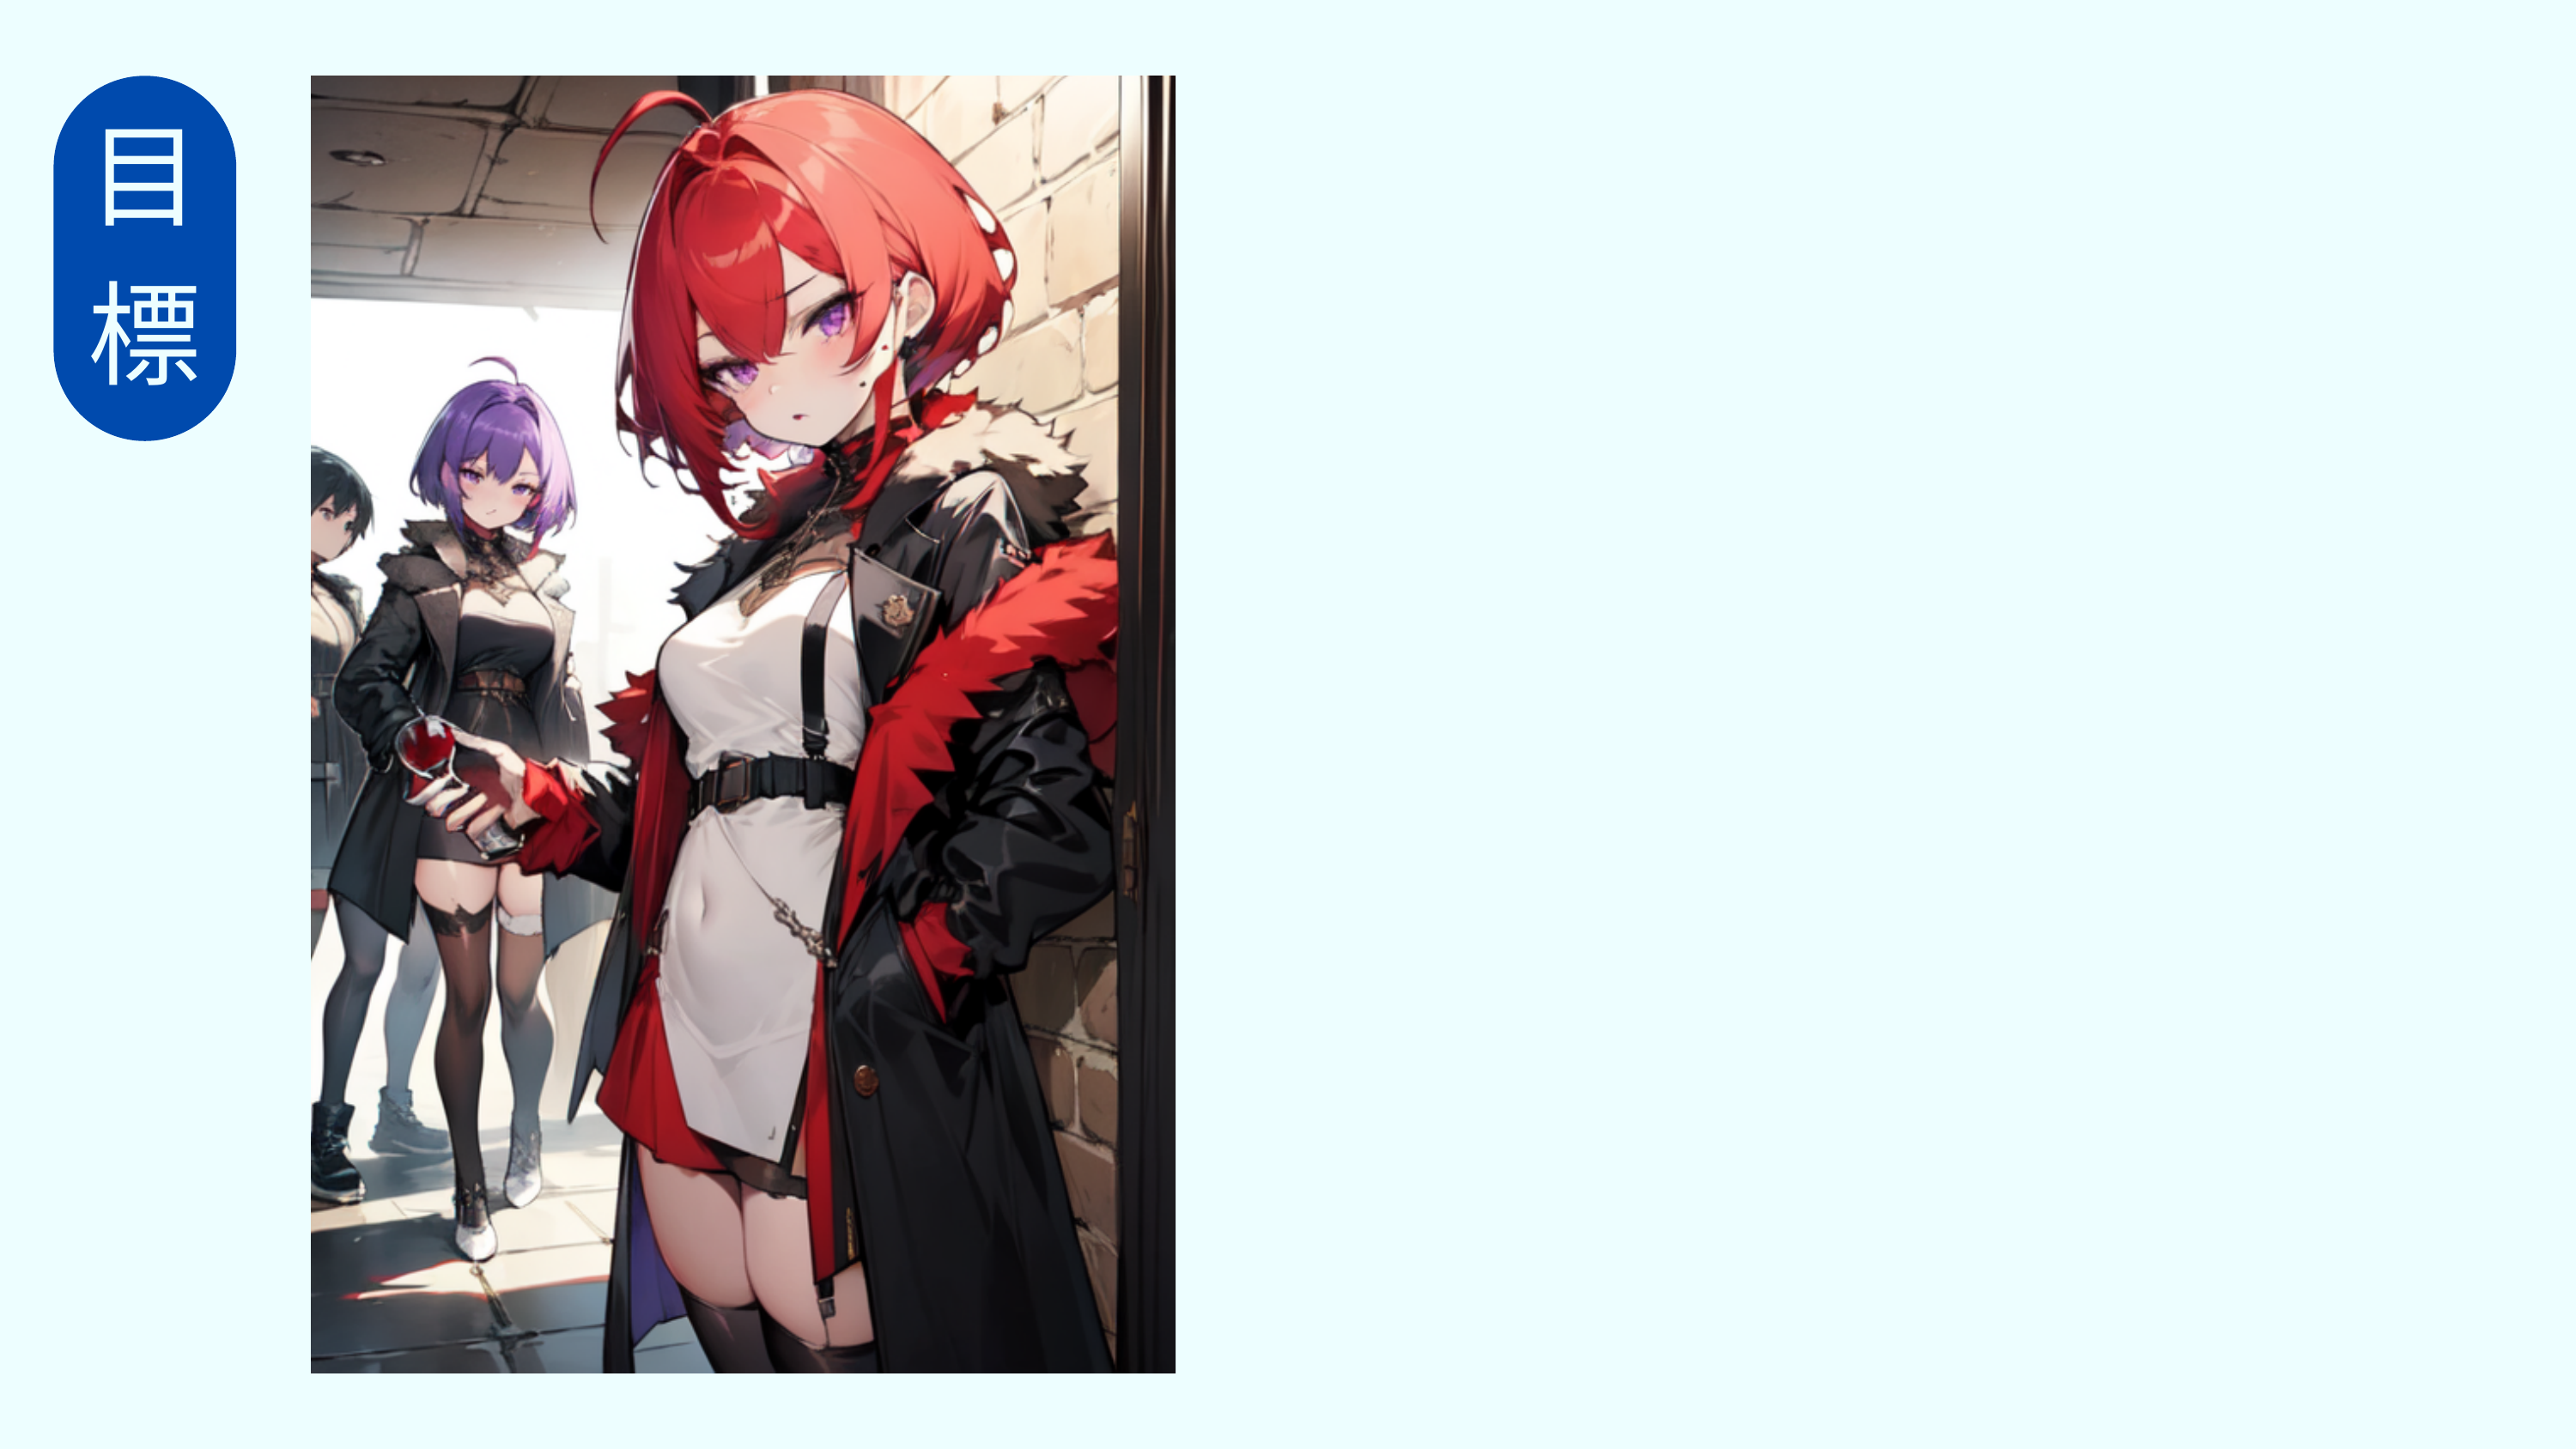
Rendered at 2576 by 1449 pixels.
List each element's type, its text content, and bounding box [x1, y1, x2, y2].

text_box [310, 76, 1176, 1373]
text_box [0, 167, 328, 350]
text_box 目 標 [76, 356, 213, 399]
text_box 目 標 [76, 82, 213, 166]
